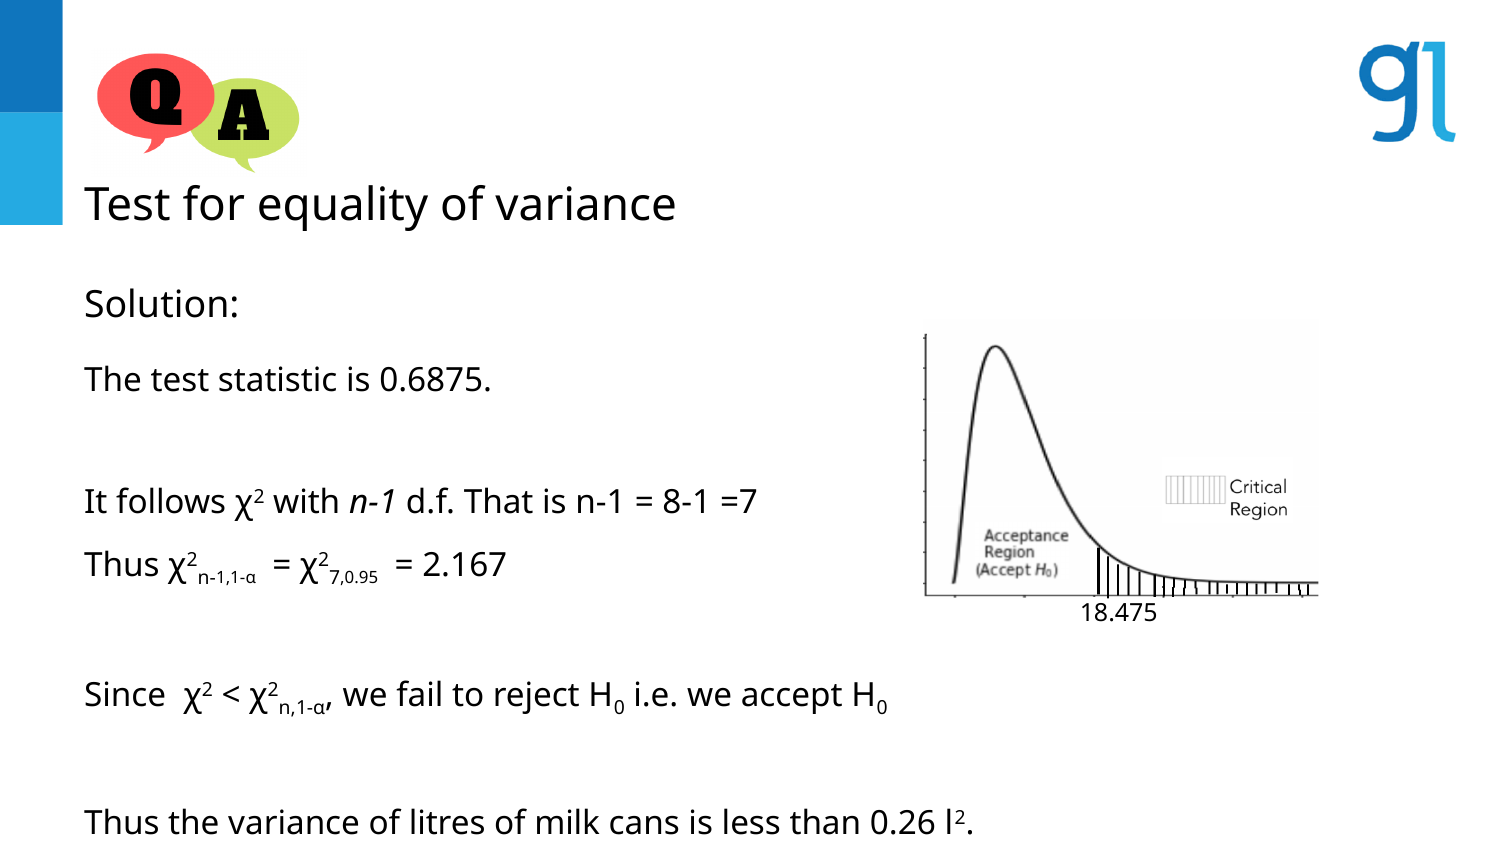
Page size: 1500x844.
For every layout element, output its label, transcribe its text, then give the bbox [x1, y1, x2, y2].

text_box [922, 319, 1319, 628]
subtitle Test for equality of variance [69, 159, 946, 225]
picture [1331, 17, 1482, 167]
picture [91, 48, 307, 159]
list Solution: The test statistic is 0.6875. It follows χ2 with n-1 d.f. That is n-1 = 8-1 =7 Thus χ2n-1,1-α = χ27,0.95 = 2.167 Since ꭓ2 < ꭓ2n,1-α, we fail to reject H0 i.e. we accept H0 Thus the variance of litres of milk cans is less than 0.26 l2. [69, 257, 1371, 811]
